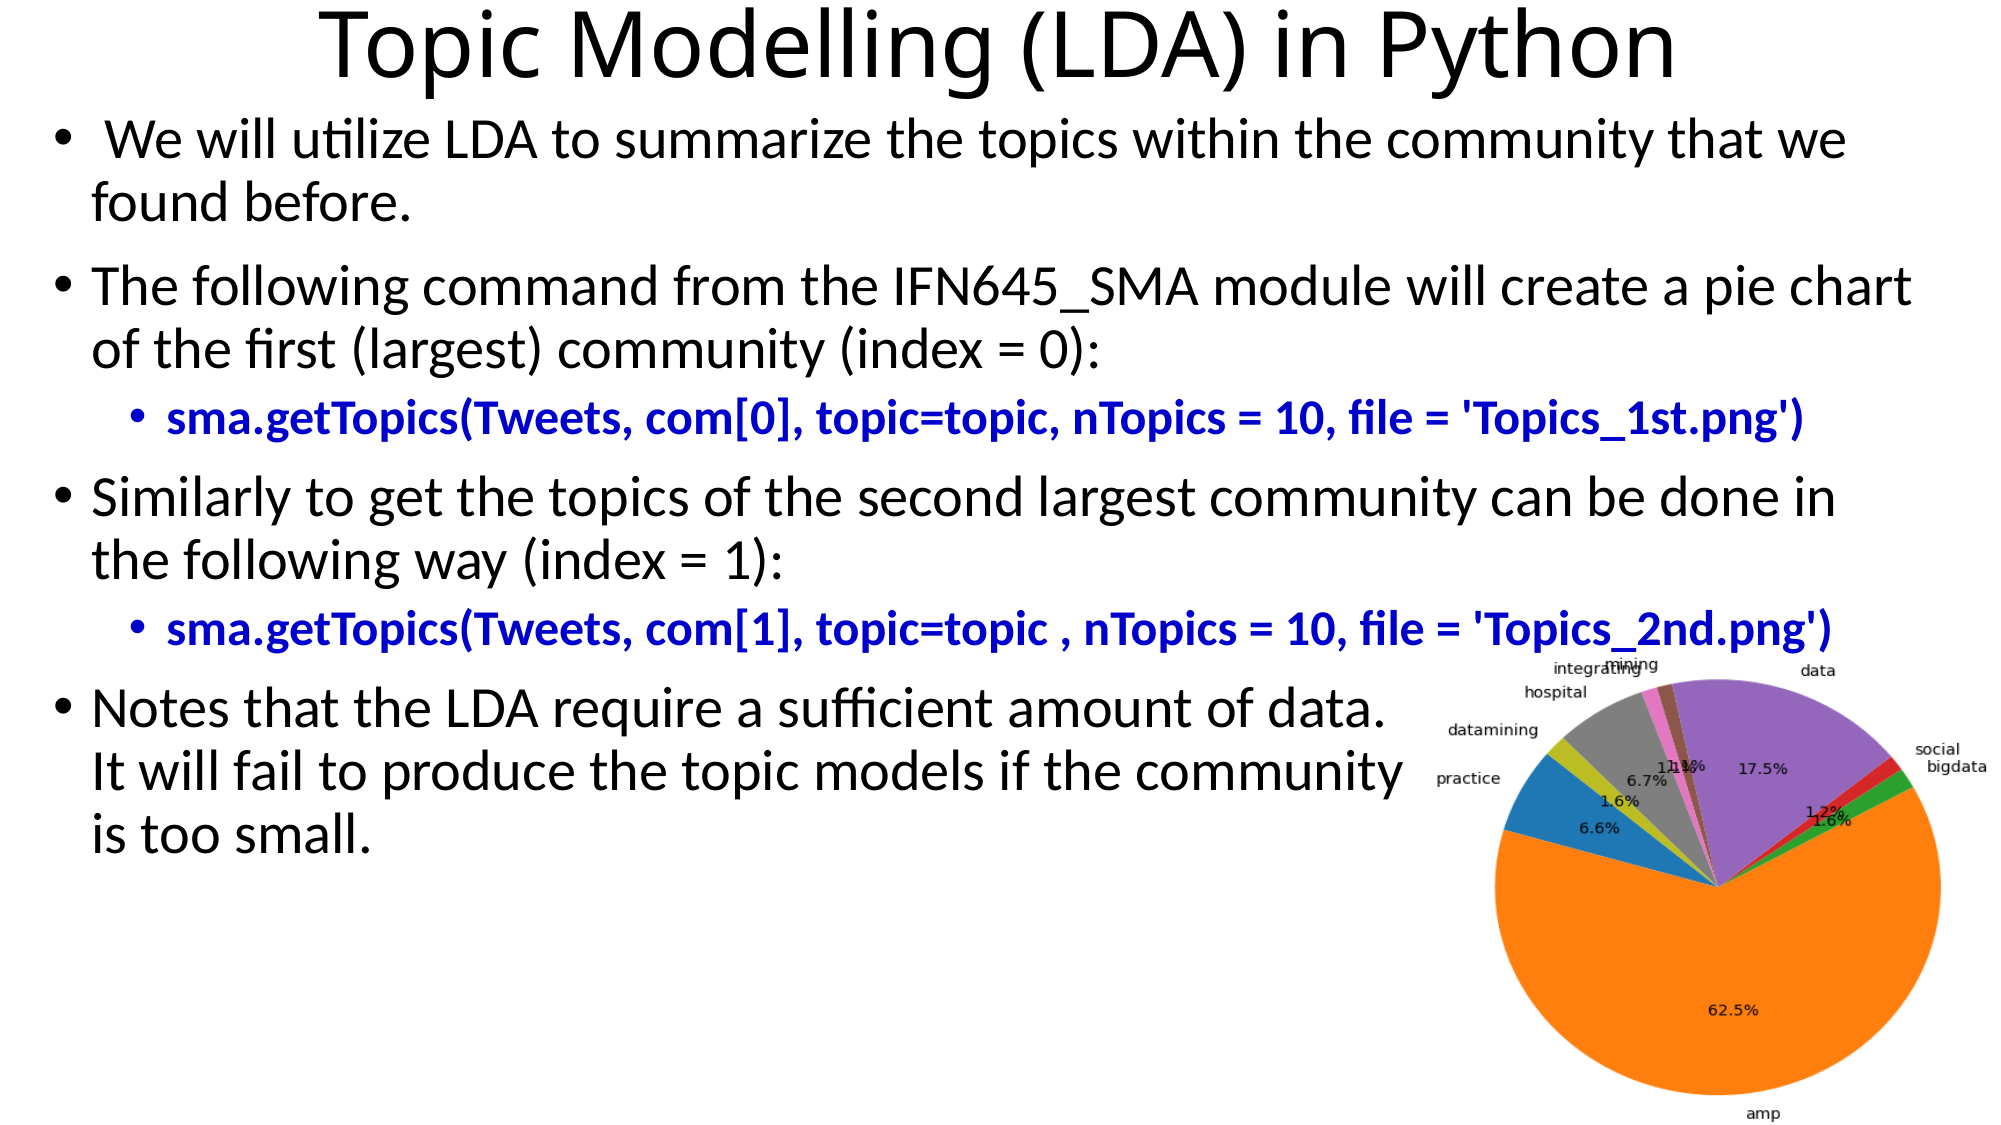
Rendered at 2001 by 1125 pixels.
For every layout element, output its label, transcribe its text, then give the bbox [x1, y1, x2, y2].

title Topic Modelling (LDA) in Python [137, 0, 1863, 100]
list We will utilize LDA to summarize the topics within the community that we found before. The following command from the IFN645_SMA module will create a pie chart of the first (largest) community (index = 0): sma.getTopics(Tweets, com[0], topic=topic, nTopics = 10, file = 'Topics_1st.png') Similarly to get the topics of the second largest community can be done in the following way (index = 1): sma.getTopics(Tweets, com[1], topic=topic , nTopics = 10, file = 'Topics_2nd.png') Notes that the LDA require a sufficient amount of data. It will fail to produce the topic models if the community is too small. [38, 100, 1941, 1048]
picture [1432, 649, 2000, 1125]
